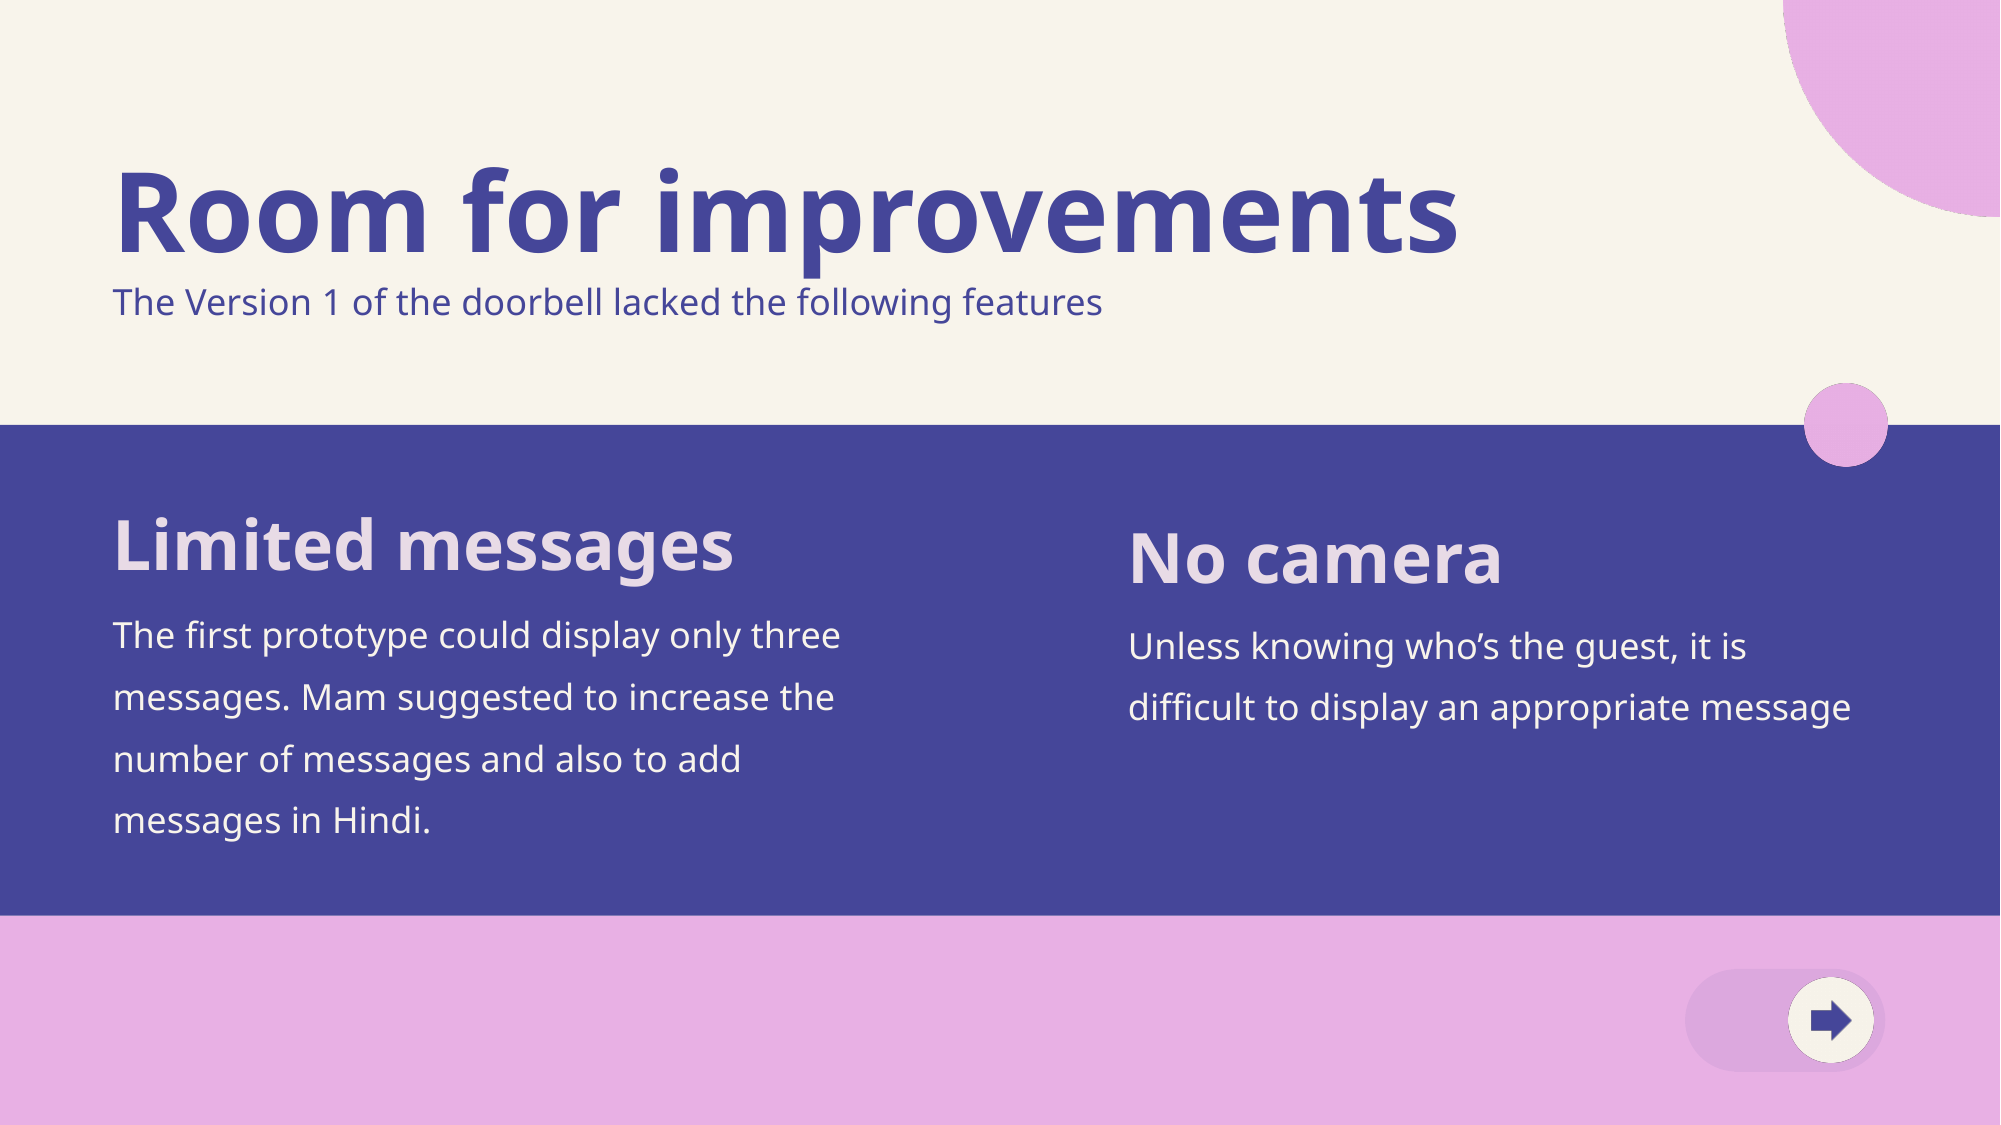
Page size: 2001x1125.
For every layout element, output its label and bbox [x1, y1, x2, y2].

text_box [1685, 968, 1860, 1072]
text_box [0, 916, 2000, 1125]
picture [1804, 383, 1888, 467]
text_box [112, 108, 1576, 311]
text_box [1127, 489, 1874, 707]
text_box [0, 424, 2000, 916]
picture [1783, 0, 2000, 217]
picture [1788, 977, 1875, 1064]
text_box [112, 476, 873, 802]
text_box [1879, 995, 1886, 1045]
